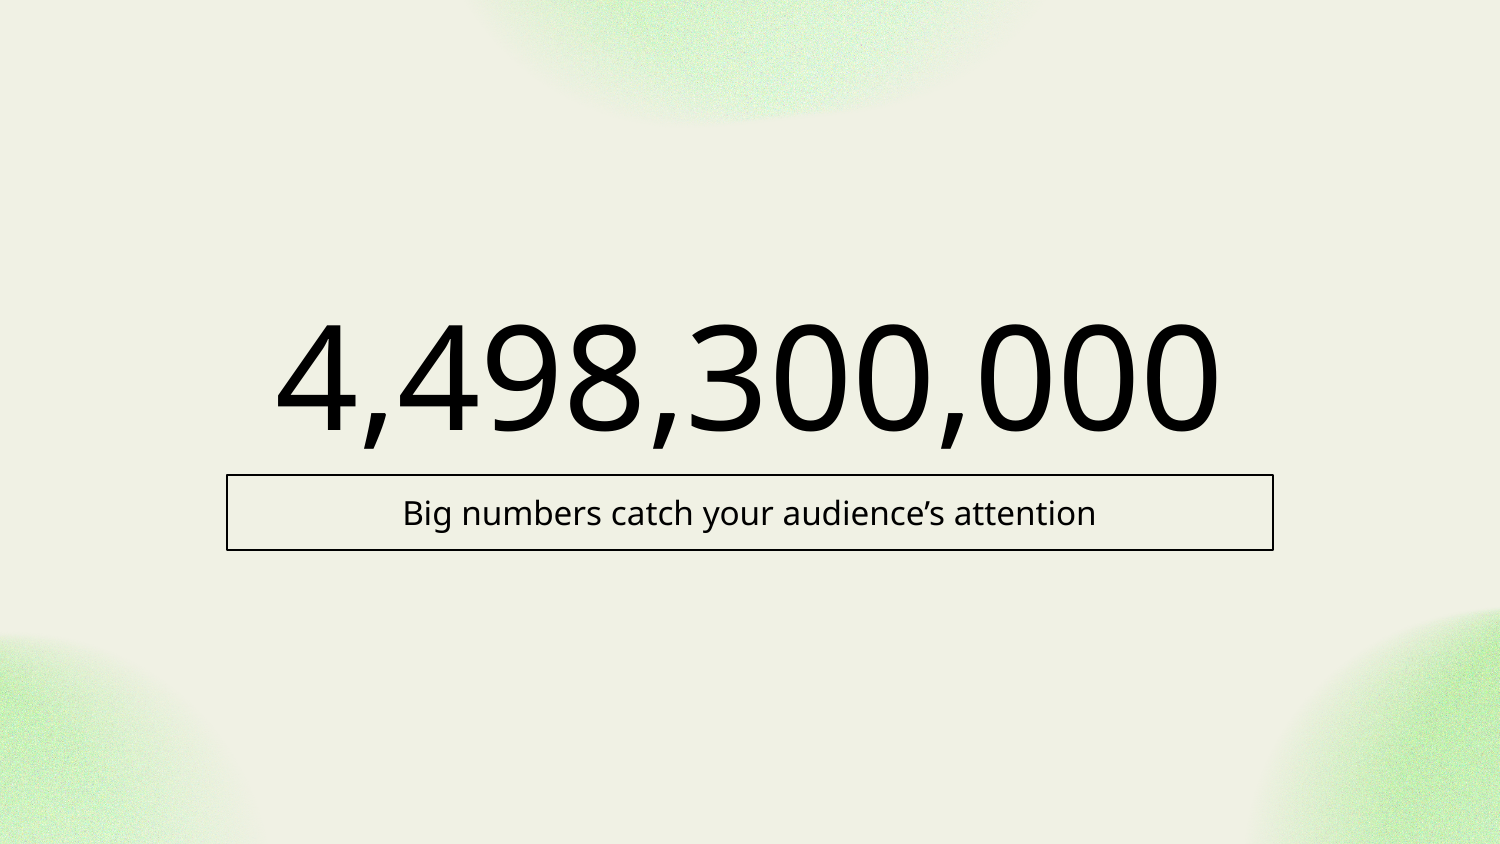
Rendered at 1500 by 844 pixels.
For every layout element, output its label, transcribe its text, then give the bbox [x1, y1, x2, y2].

title 4,498,300,000 [227, 281, 1273, 474]
subtitle Big numbers catch your audience’s attention [226, 474, 1274, 551]
